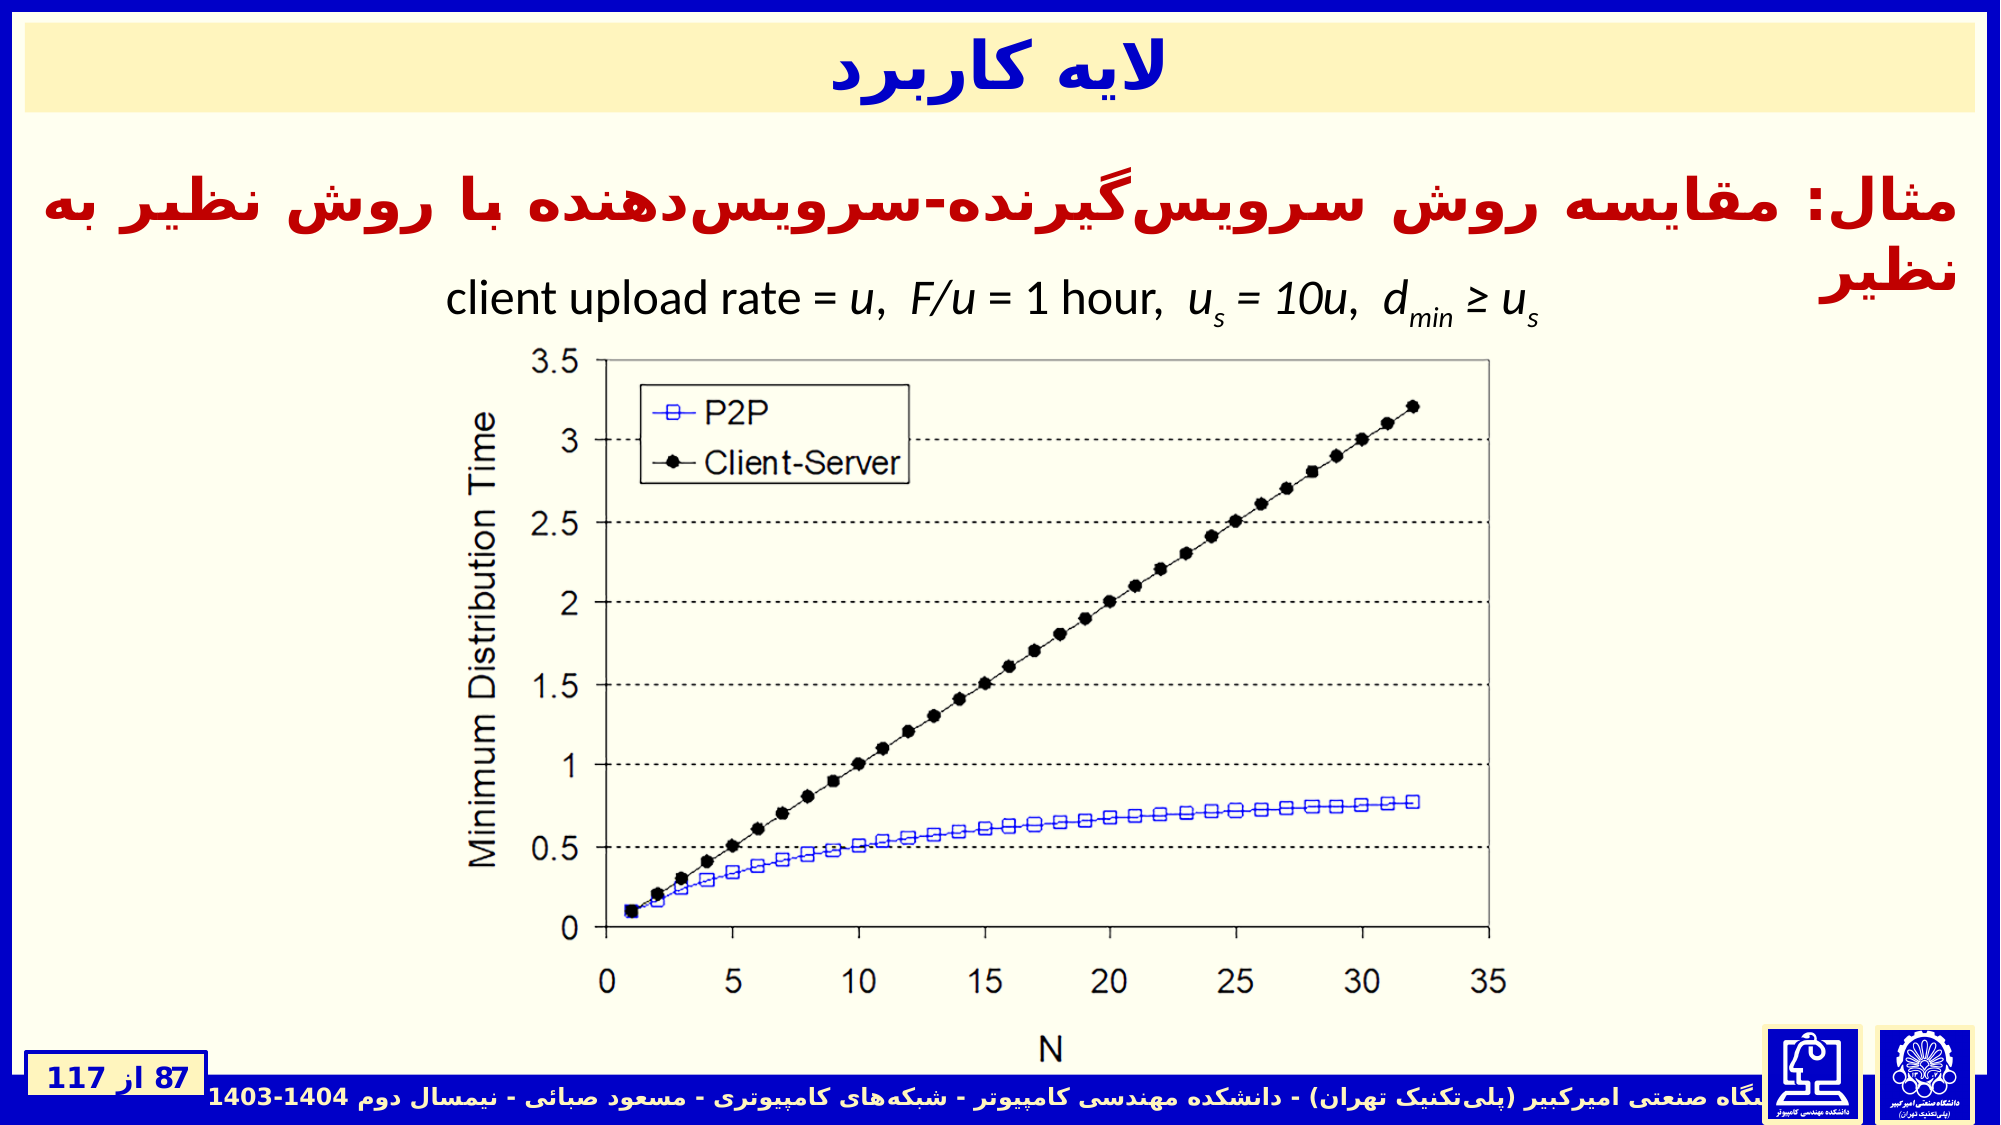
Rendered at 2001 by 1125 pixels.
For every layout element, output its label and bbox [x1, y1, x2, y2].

text_box [0, 0, 2000, 1125]
picture [467, 347, 1507, 1063]
